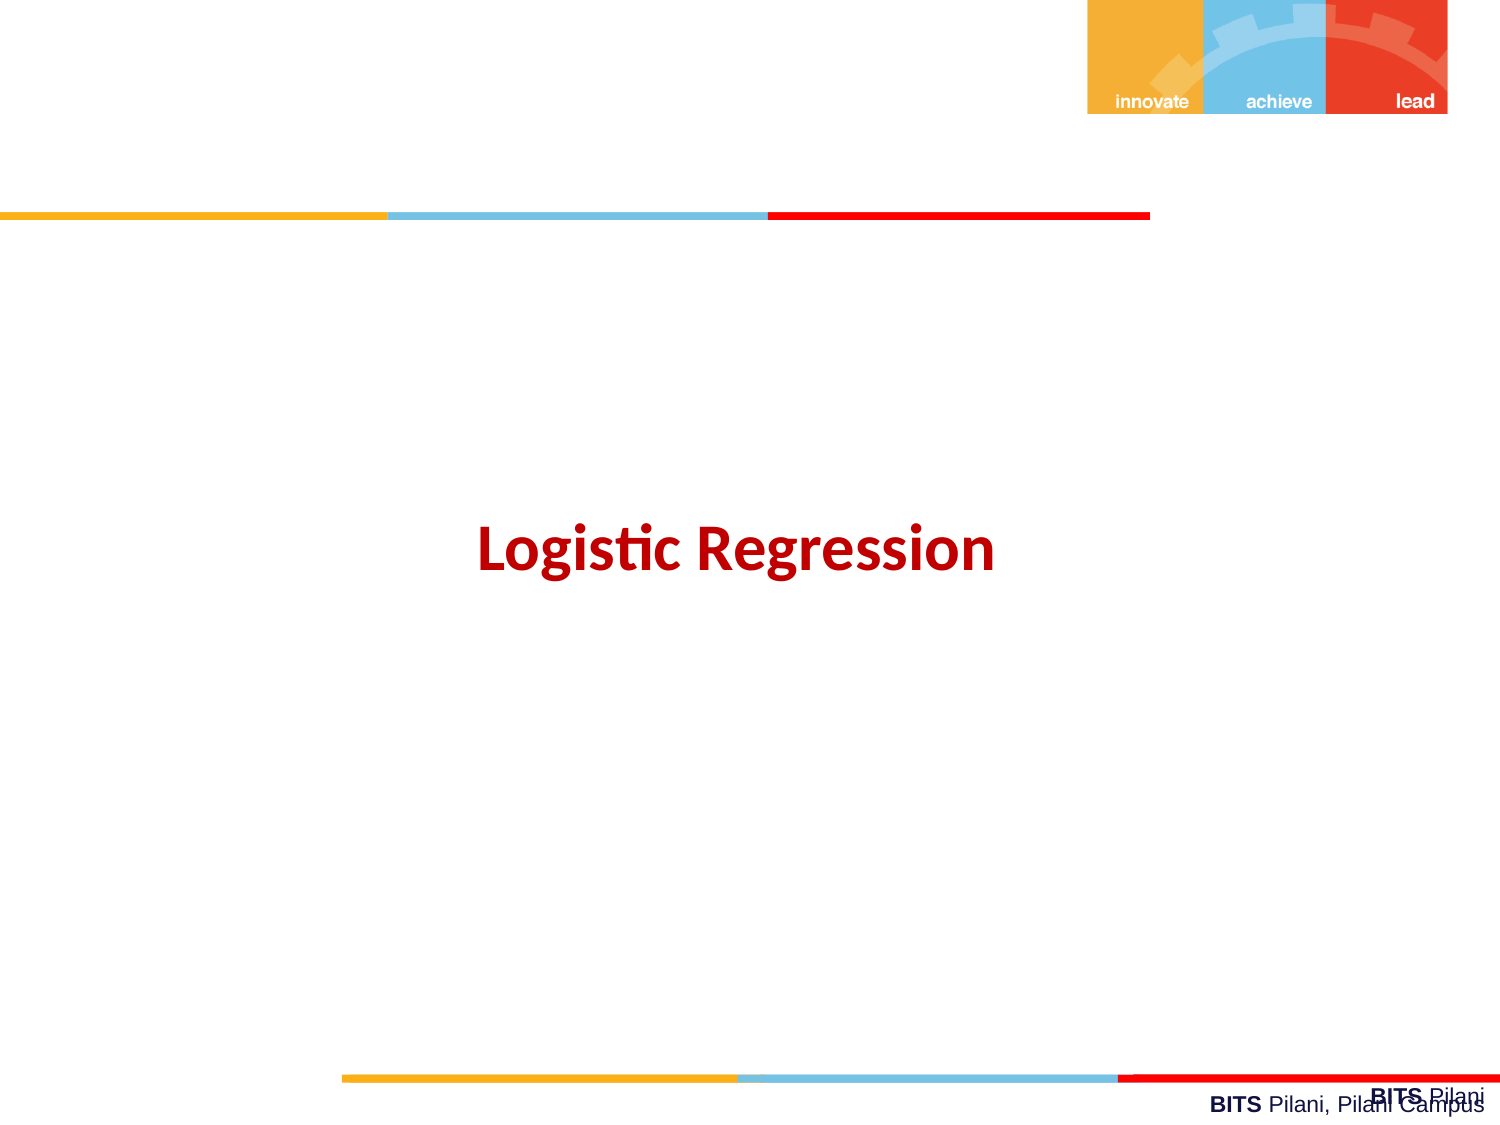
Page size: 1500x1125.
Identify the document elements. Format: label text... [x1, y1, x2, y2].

picture [1087, 0, 1448, 114]
title Logistic Regression [0, 487, 1488, 600]
